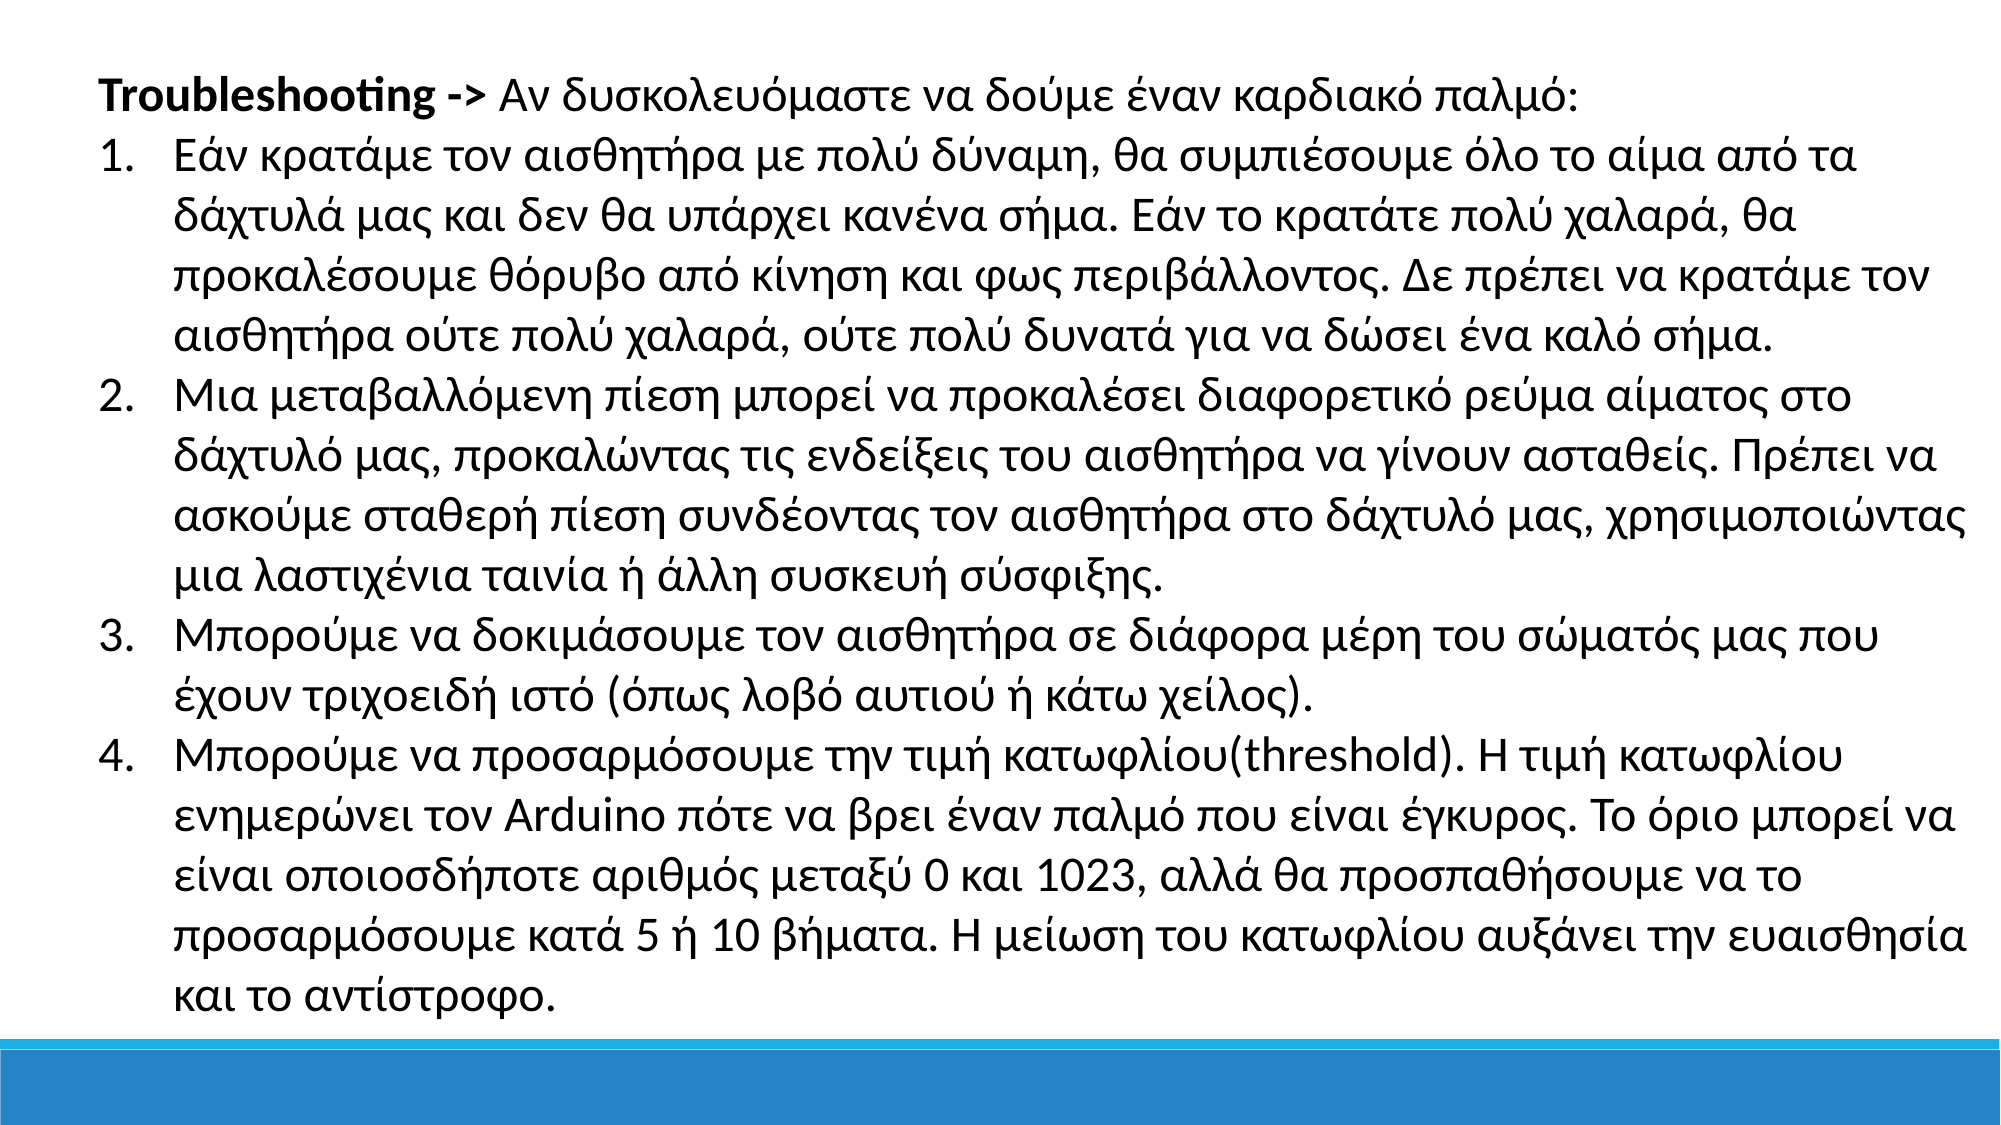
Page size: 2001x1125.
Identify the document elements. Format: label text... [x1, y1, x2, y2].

text_box Troubleshooting -> Αν δυσκολευόμαστε να δούμε έναν καρδιακό παλμό: Εάν κρατάμε τον αισθητήρα με πολύ δύναμη, θα συμπιέσουμε όλο το αίμα από τα δάχτυλά μας και δεν θα υπάρχει κανένα σήμα. Εάν το κρατάτε πολύ χαλαρά, θα προκαλέσουμε θόρυβο από κίνηση και φως περιβάλλοντος. Δε πρέπει να κρατάμε τον αισθητήρα ούτε πολύ χαλαρά, ούτε πολύ δυνατά για να δώσει ένα καλό σήμα. Μια μεταβαλλόμενη πίεση μπορεί να προκαλέσει διαφορετικό ρεύμα αίματος στο δάχτυλό μας, προκαλώντας τις ενδείξεις του αισθητήρα να γίνουν ασταθείς. Πρέπει να ασκούμε σταθερή πίεση συνδέοντας τον αισθητήρα στο δάχτυλό μας, χρησιμοποιώντας μια λαστιχένια ταινία ή άλλη συσκευή σύσφιξης. Μπορούμε να δοκιμάσουμε τον αισθητήρα σε διάφορα μέρη του σώματός μας που έχουν τριχοειδή ιστό (όπως λοβό αυτιού ή κάτω χείλος). Μπορούμε να προσαρμόσουμε την τιμή κατωφλίου(threshold). Η τιμή κατωφλίου ενημερώνει τον Arduino πότε να βρει έναν παλμό που είναι έγκυρος. Το όριο μπορεί να είναι οποιοσδήποτε αριθμός μεταξύ 0 και 1023, αλλά θα προσπαθήσουμε να το προσαρμόσουμε κατά 5 ή 10 βήματα. Η μείωση του κατωφλίου αυξάνει την ευαισθησία και το αντίστροφο. [83, 53, 2000, 1029]
